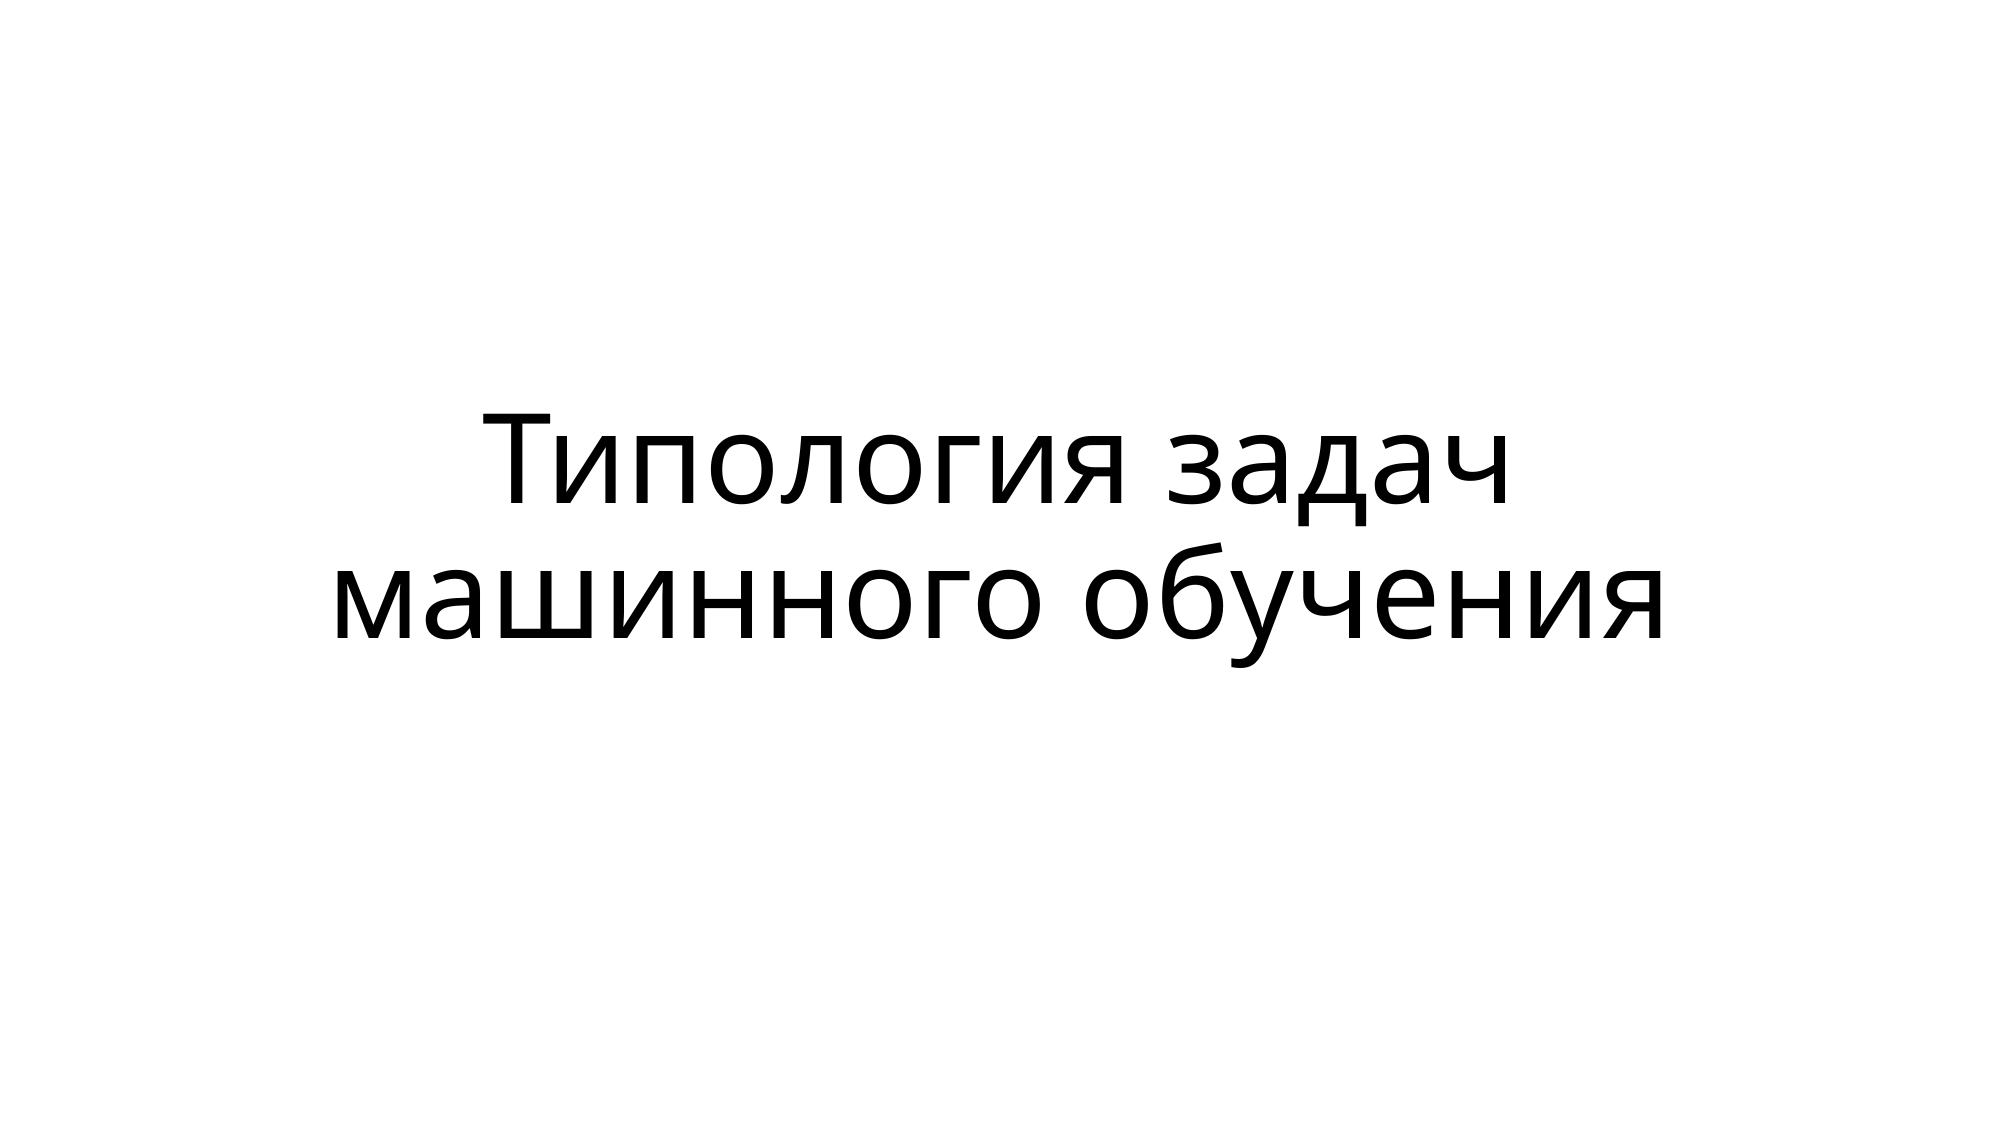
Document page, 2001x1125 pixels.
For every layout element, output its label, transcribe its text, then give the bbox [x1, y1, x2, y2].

title Типология задач машинного обучения [249, 281, 1750, 673]
